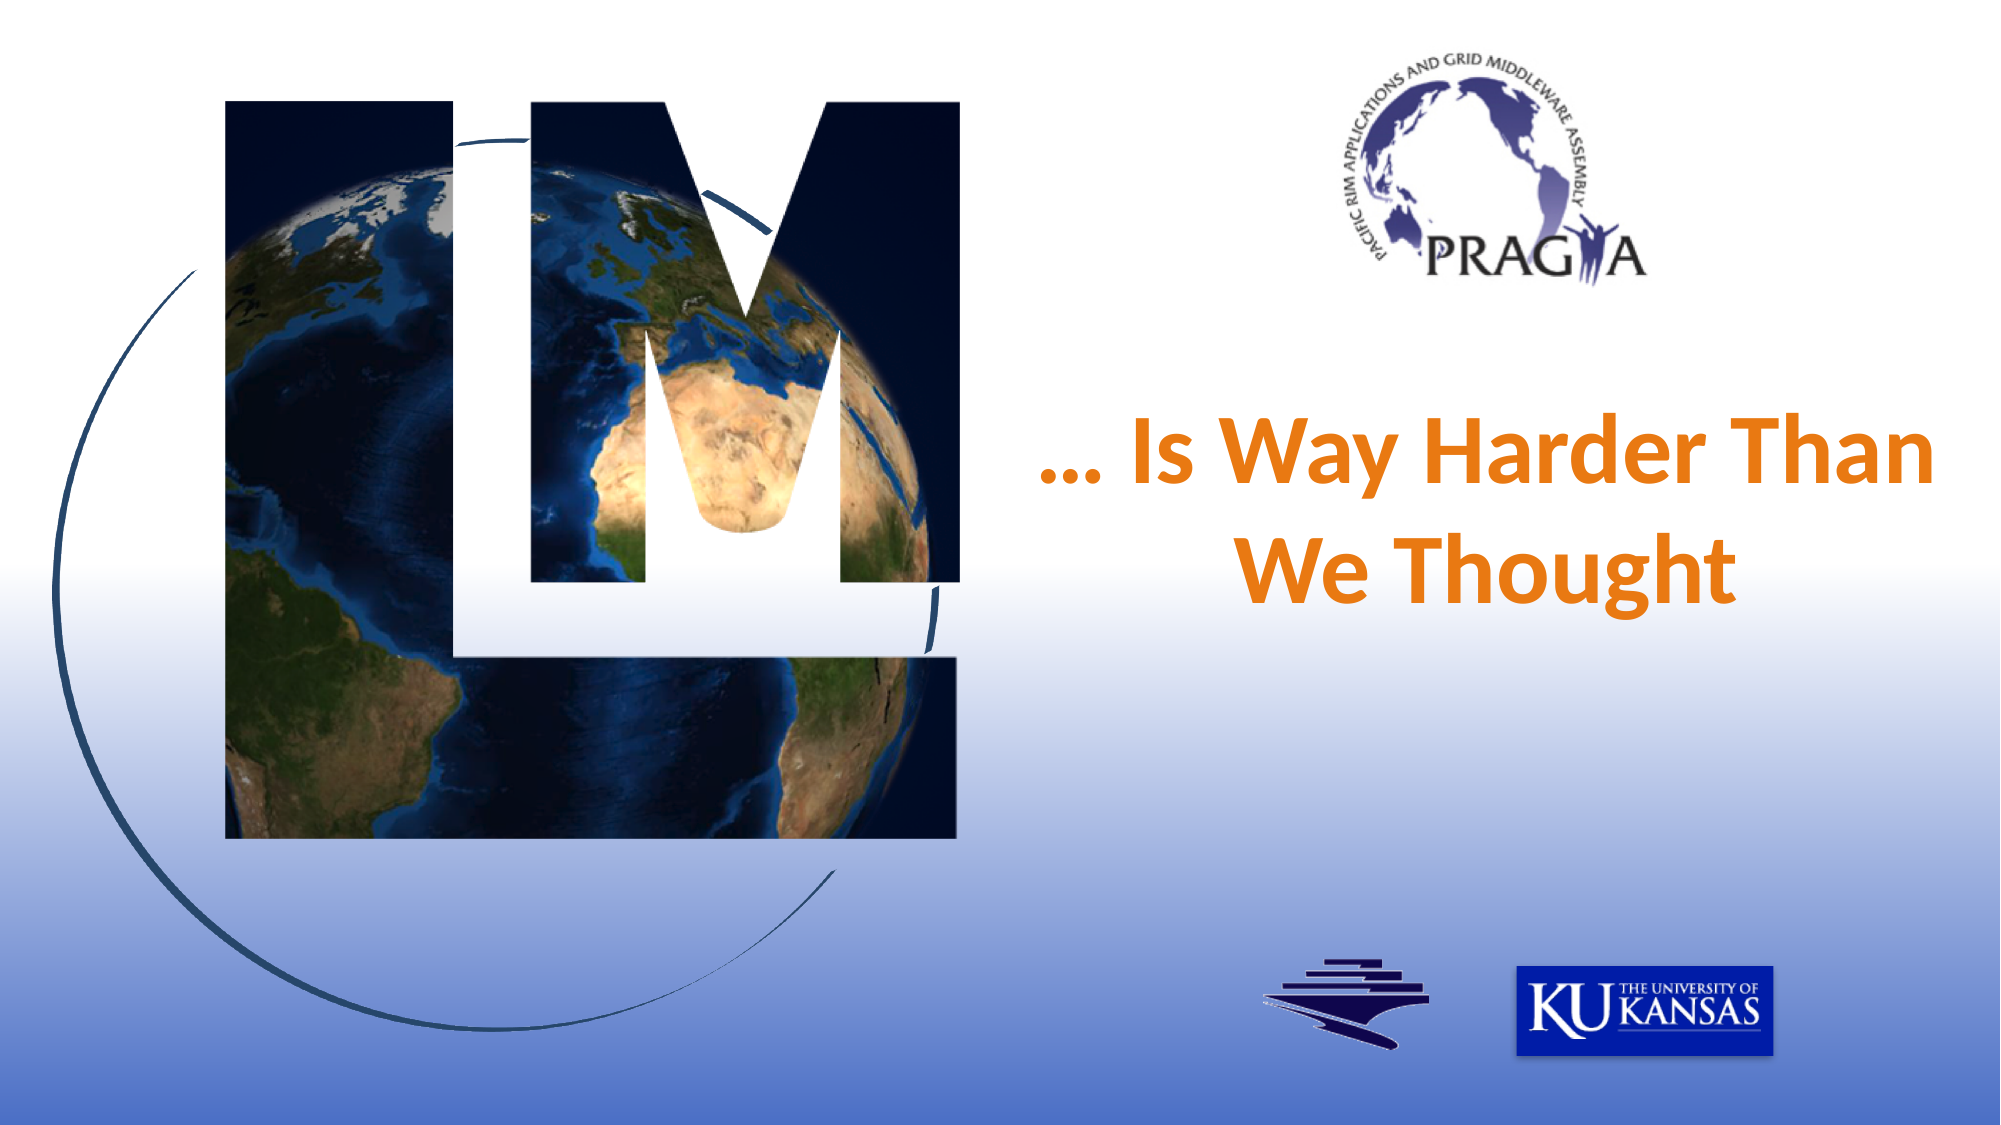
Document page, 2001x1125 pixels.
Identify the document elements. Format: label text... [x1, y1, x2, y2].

picture [51, 89, 977, 1032]
text_box … Is Way Harder Than We Thought [1010, 376, 1963, 632]
picture [1263, 959, 1429, 1050]
picture [1334, 45, 1653, 291]
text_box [1516, 965, 1774, 1057]
